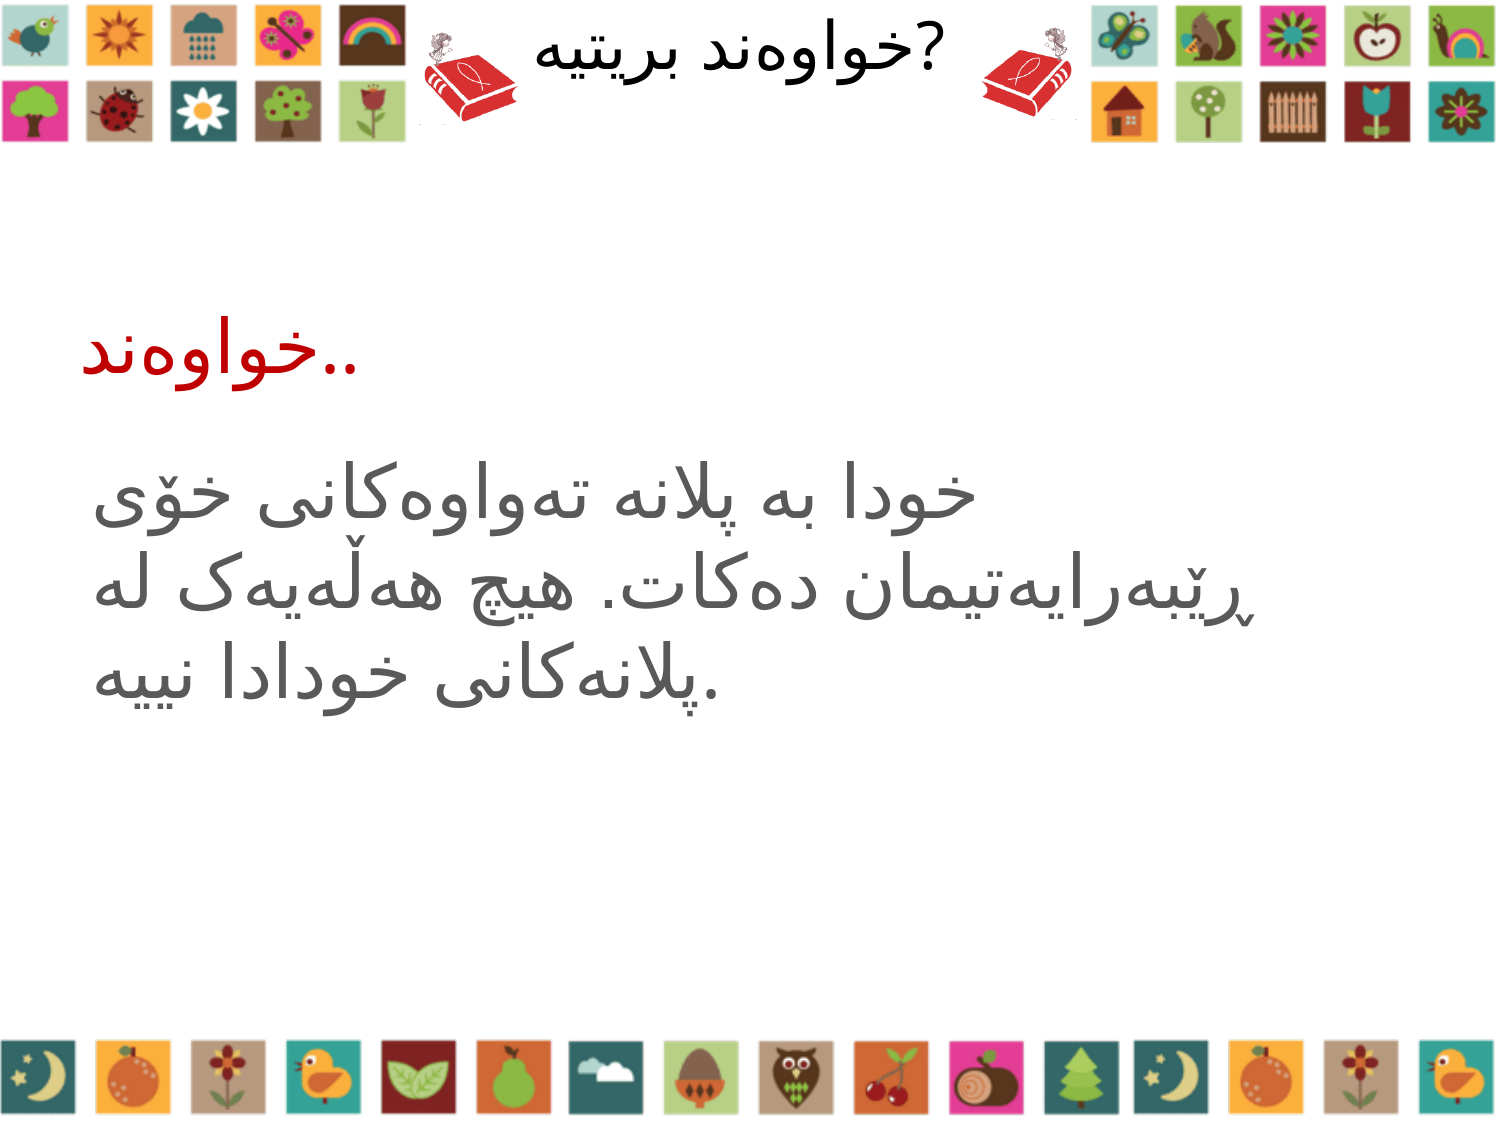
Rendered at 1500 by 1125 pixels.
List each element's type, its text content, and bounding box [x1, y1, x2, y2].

picture [950, 3, 1500, 150]
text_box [0, 1028, 1500, 1118]
text_box خواوەند.. [64, 290, 1412, 396]
text_box خواوەند بریتیە? [414, 0, 1080, 91]
picture [0, 3, 550, 150]
text_box خودا بە پلانە تەواوەکانی خۆی ڕێبەرایەتیمان دەکات. هیچ هەڵەیەک لە پلانەکانی خودادا نییە. [76, 436, 1424, 722]
